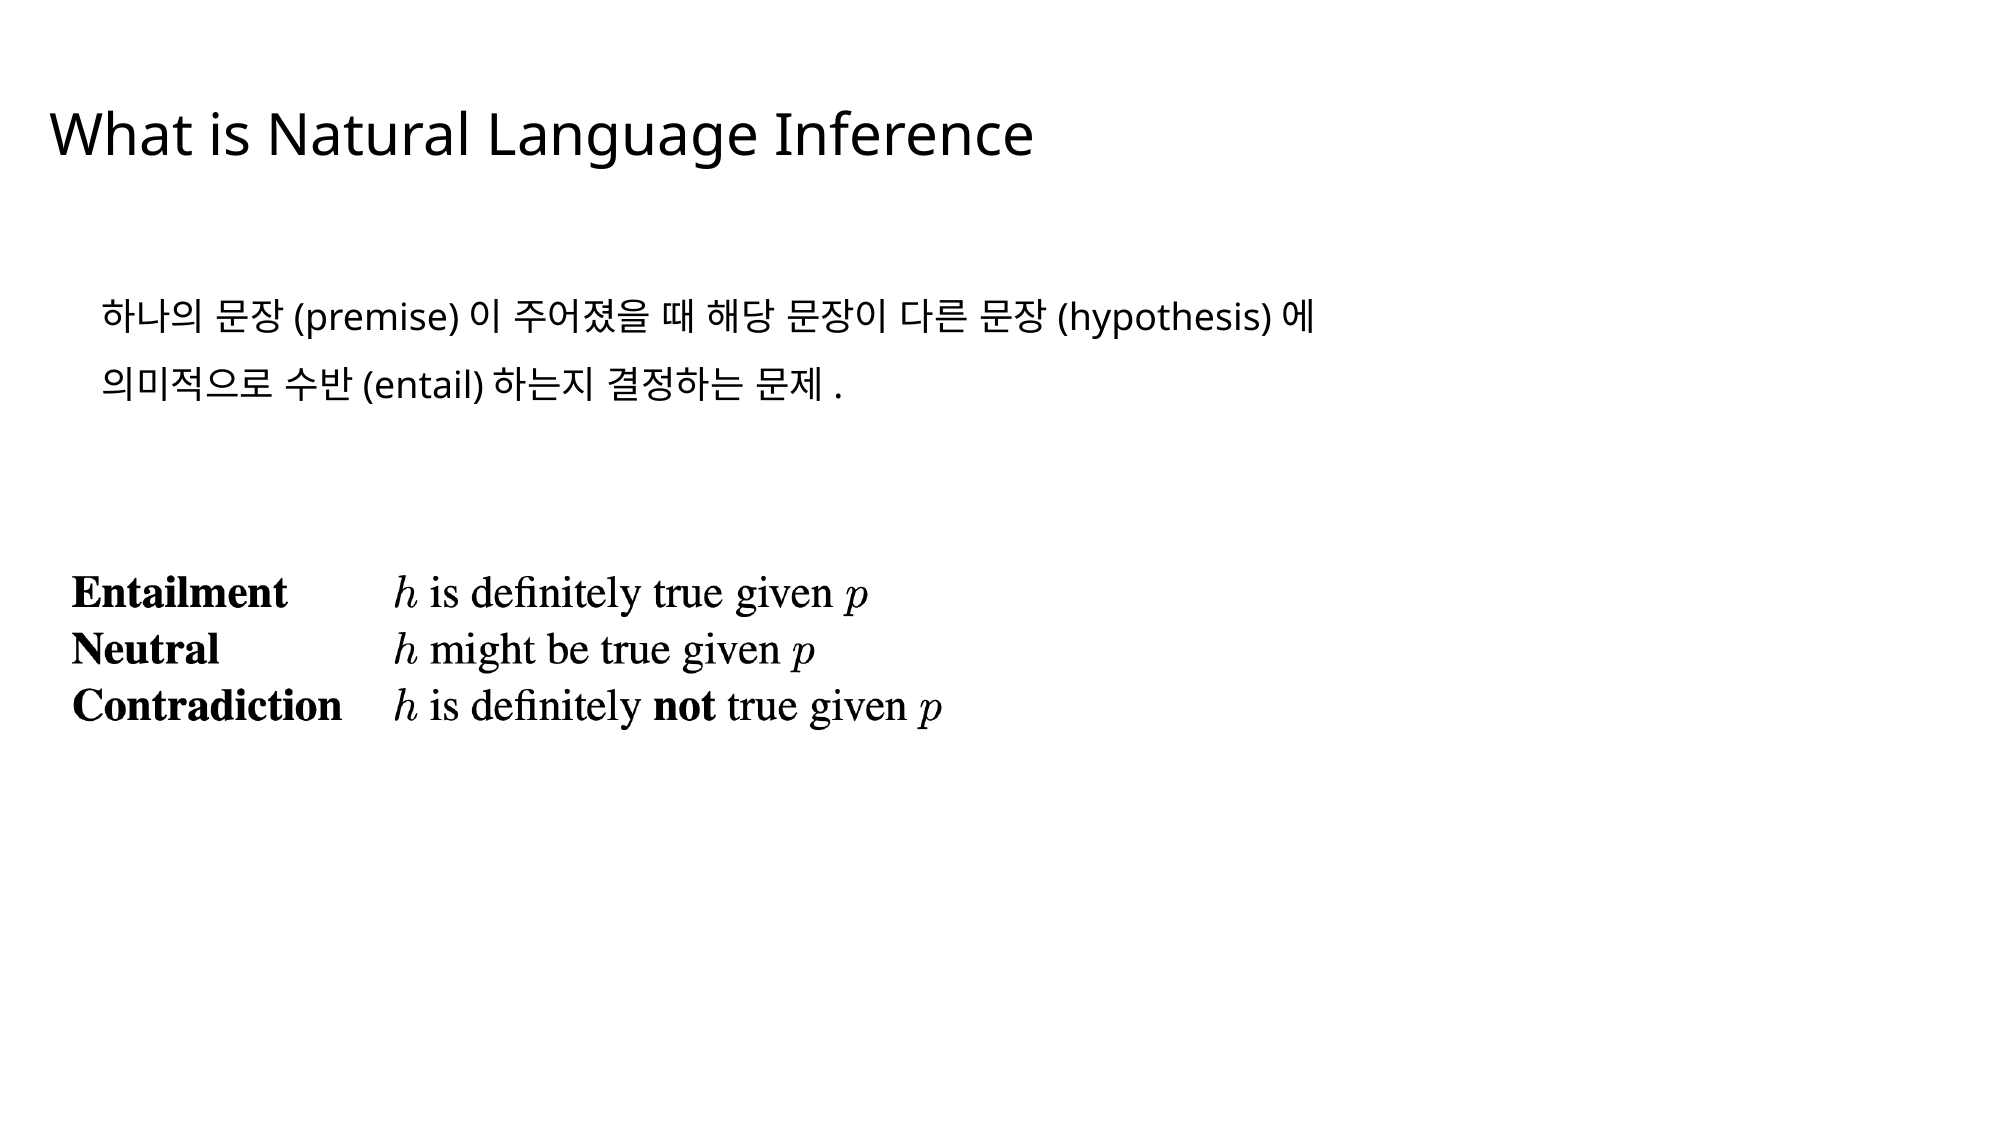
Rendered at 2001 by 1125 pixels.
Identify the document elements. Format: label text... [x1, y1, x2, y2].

text_box 하나의 문장(premise)이 주어졌을 때 해당 문장이 다른 문장(hypothesis)에 의미적으로 수반(entail)하는지 결정하는 문제. [87, 263, 1331, 413]
text_box What is Natural Language Inference [34, 89, 1050, 175]
picture [67, 562, 950, 734]
